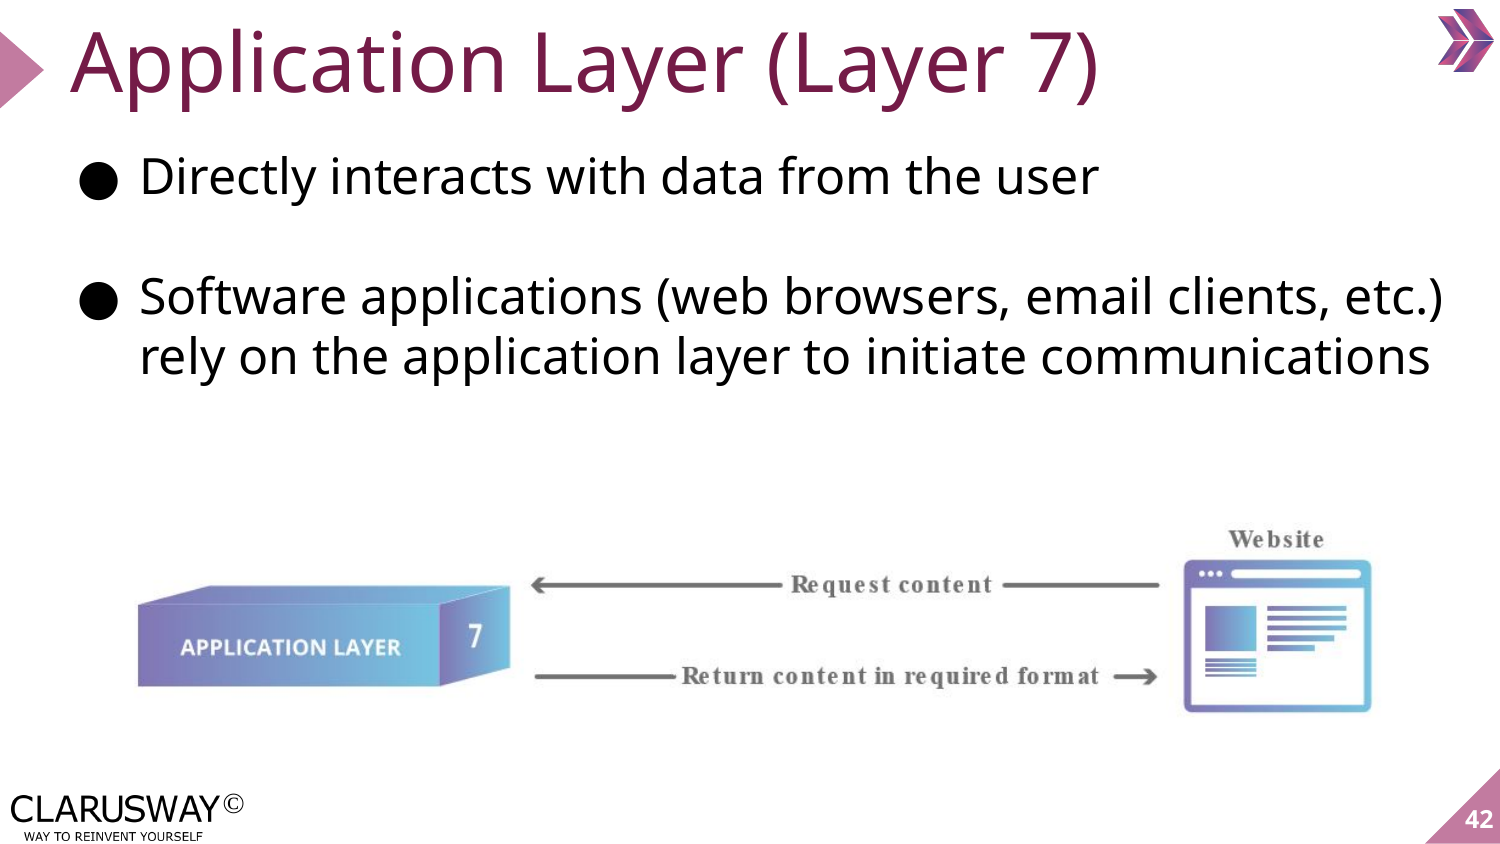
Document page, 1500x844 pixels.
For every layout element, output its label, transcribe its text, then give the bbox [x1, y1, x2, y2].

text_box Application Layer (Layer 7) [70, 28, 1269, 129]
picture [11, 795, 220, 841]
picture [1438, 9, 1494, 72]
picture [115, 521, 1394, 728]
text_box Directly interacts with data from the user Software applications (web browsers, email clients, etc.) rely on the application layer to initiate communications [49, 129, 1477, 455]
slide_number 42 [1418, 760, 1494, 838]
